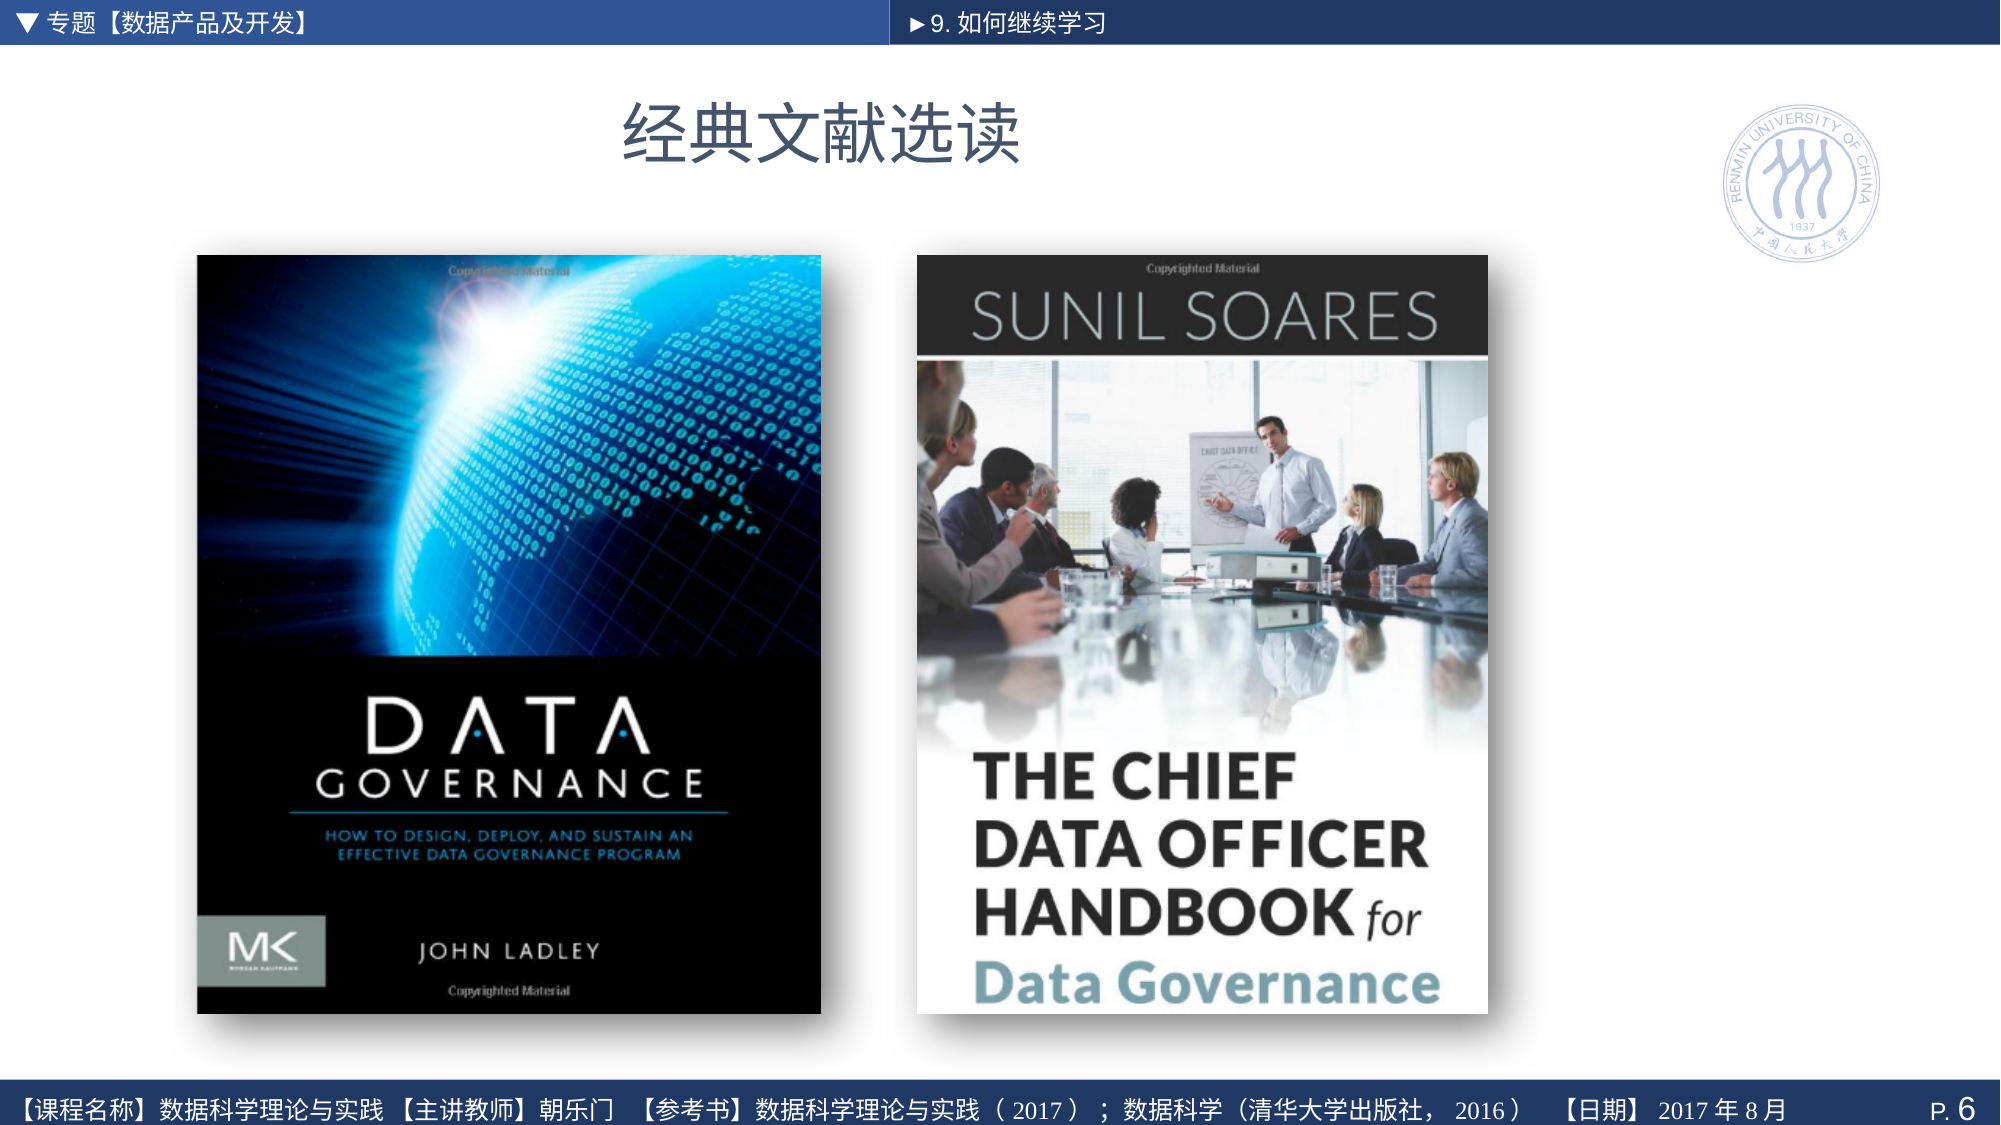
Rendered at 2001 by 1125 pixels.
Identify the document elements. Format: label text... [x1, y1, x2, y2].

title 经典文献选读 [64, 64, 1579, 200]
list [196, 255, 821, 1014]
picture [917, 255, 1488, 1014]
list ►9.如何继续学习 [890, 0, 1249, 43]
list ▼专题【数据产品及开发】 [0, 0, 725, 43]
